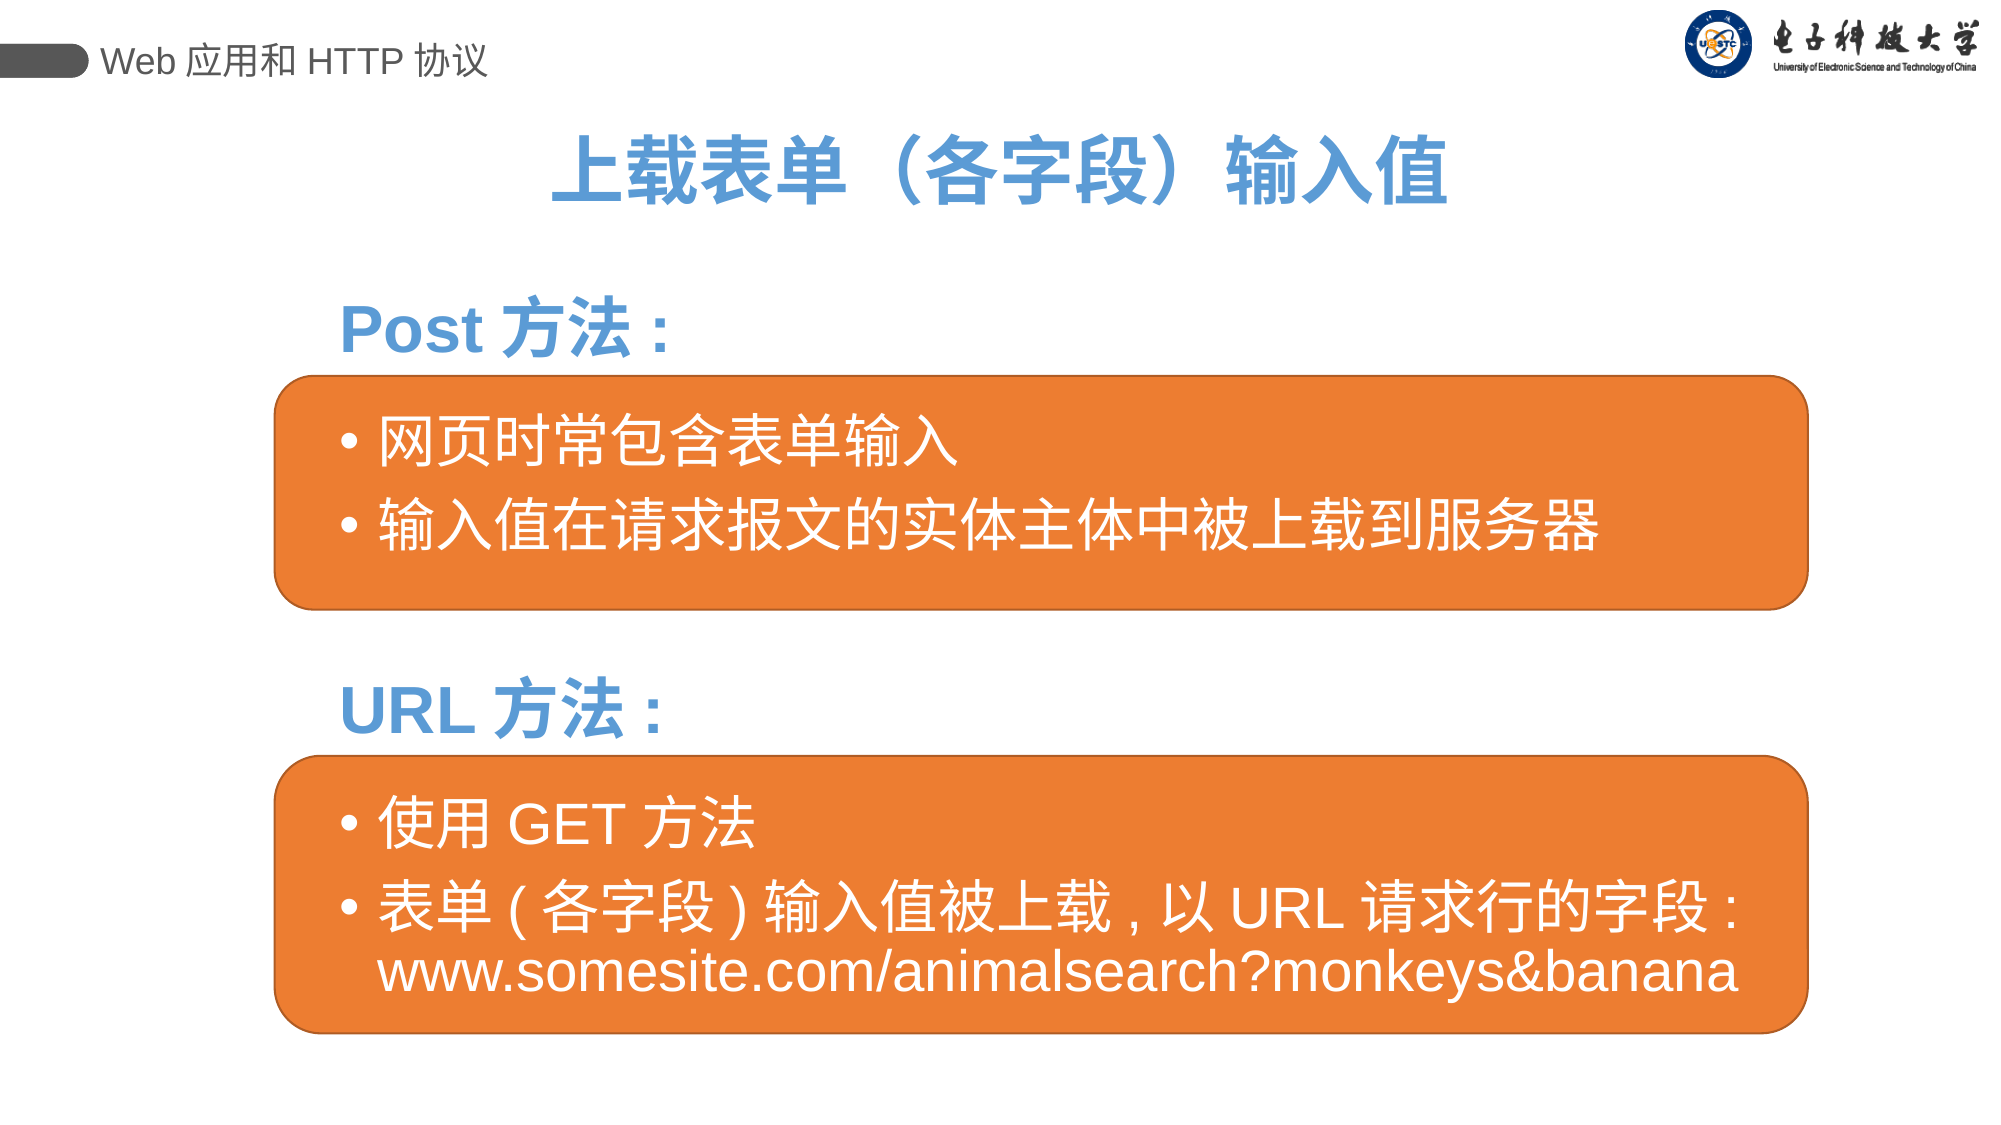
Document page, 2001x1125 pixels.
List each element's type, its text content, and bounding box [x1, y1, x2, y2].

text_box Web应用和HTTP协议 [100, 28, 495, 91]
picture [1685, 10, 1979, 78]
text_box [273, 374, 1809, 611]
text_box 上载表单（各字段）输入值 [535, 116, 1465, 222]
text_box [300, 75, 1576, 263]
text_box [273, 754, 324, 1035]
text_box URL方法: 使用GET方法 表单(各字段)输入值被上载,以URL请求行的字段: www.somesite.com/animalsearch?monkeys&banana [324, 668, 1808, 1083]
text_box Post方法: 网页时常包含表单输入 输入值在请求报文的实体主体中被上载到服务器 [324, 287, 1684, 548]
